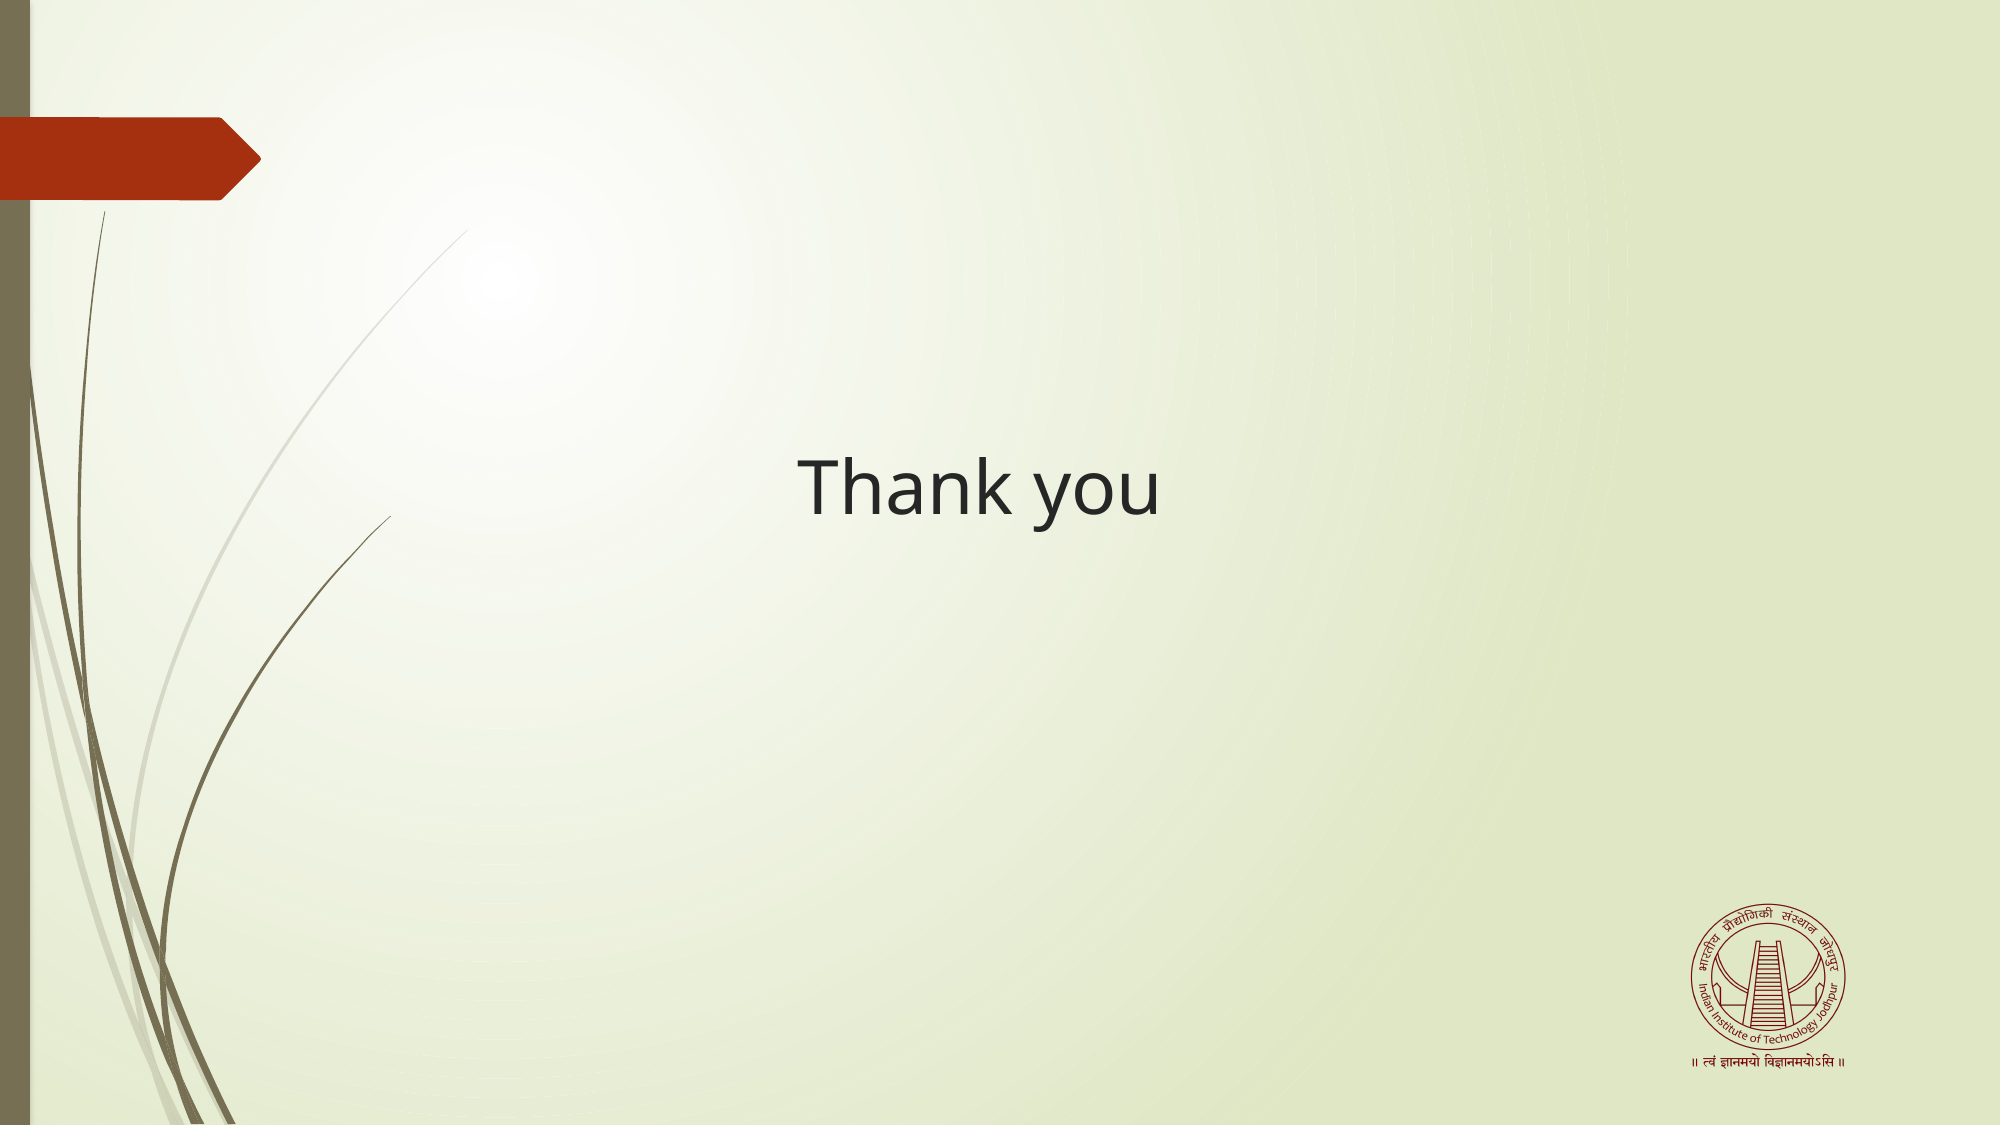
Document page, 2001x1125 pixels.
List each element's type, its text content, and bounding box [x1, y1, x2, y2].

title Thank you [782, 431, 2000, 693]
picture [1684, 898, 1852, 1074]
